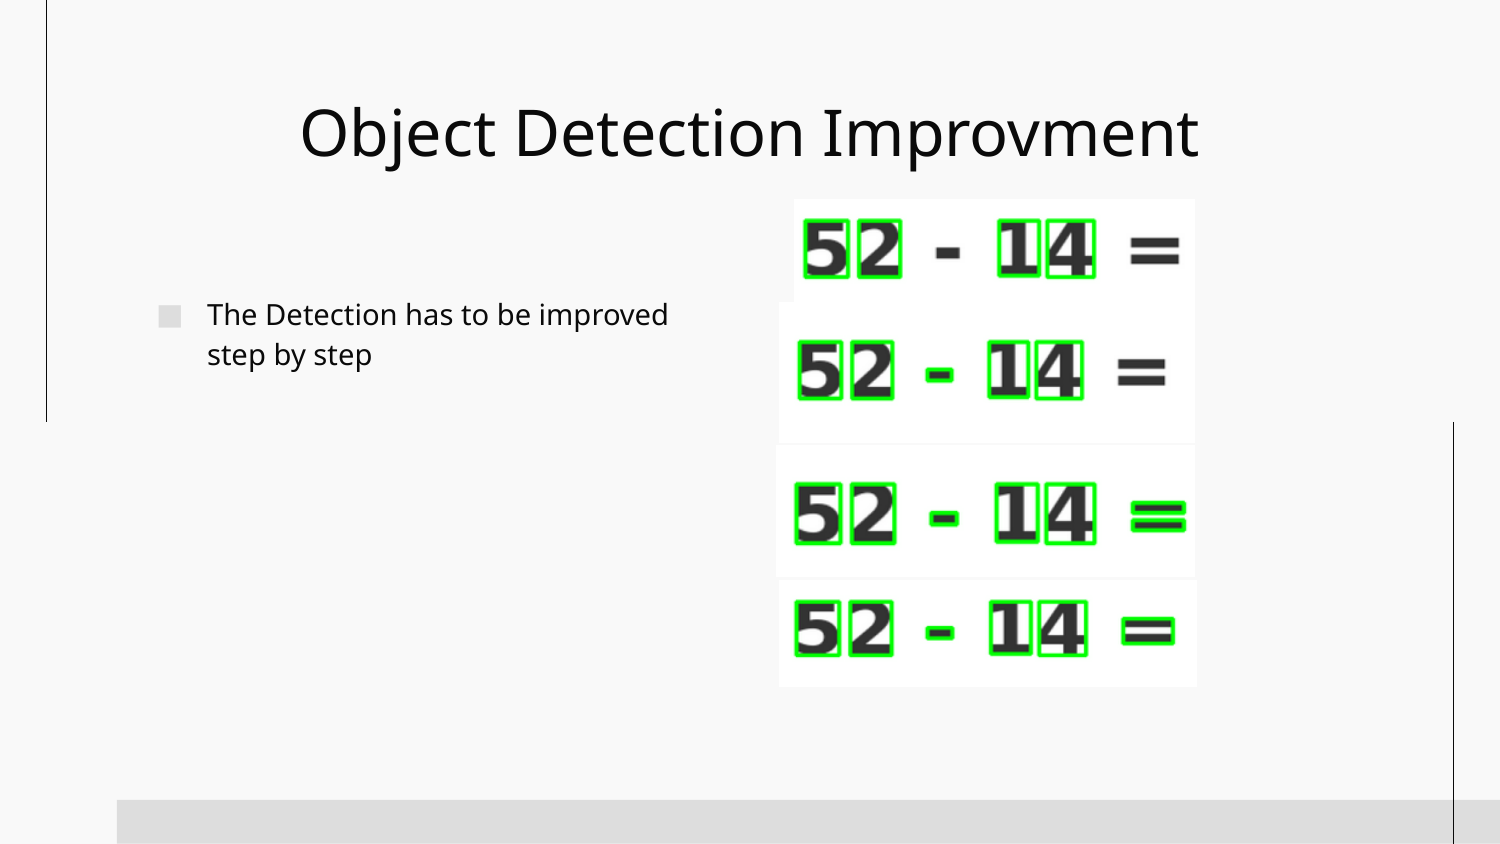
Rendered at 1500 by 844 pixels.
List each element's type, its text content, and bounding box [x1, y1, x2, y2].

picture [776, 445, 1195, 578]
picture [778, 579, 1198, 687]
picture [778, 198, 1195, 443]
title Object Detection Improvment [116, 77, 1383, 168]
list The Detection has to be improved step by step [116, 276, 738, 725]
